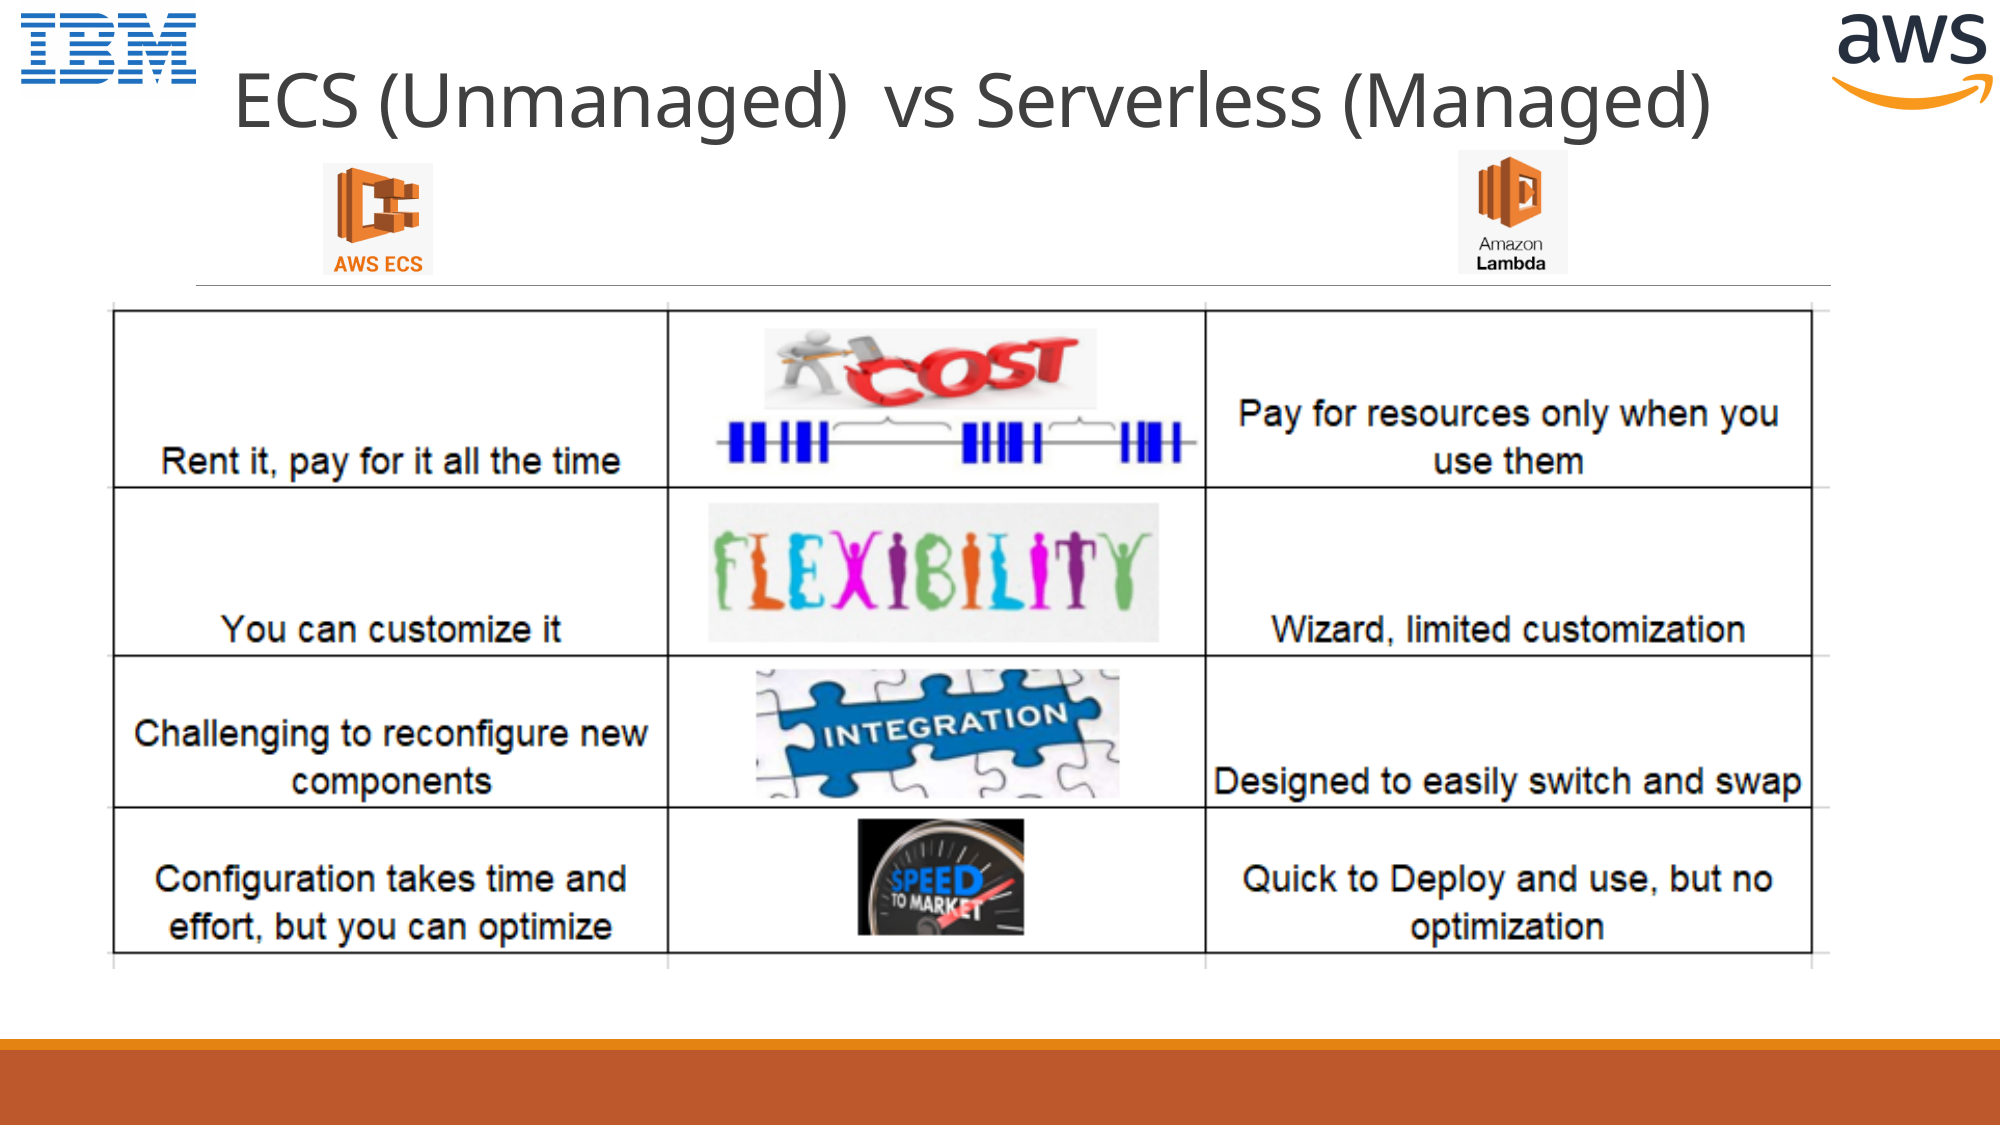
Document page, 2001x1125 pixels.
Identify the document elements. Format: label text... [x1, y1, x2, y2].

picture [1458, 149, 1568, 274]
picture [21, 0, 197, 99]
title ECS (Unmanaged) vs Serverless (Managed) [217, 18, 1830, 151]
picture [1825, 3, 2000, 113]
picture [323, 162, 433, 275]
picture [106, 302, 1831, 970]
